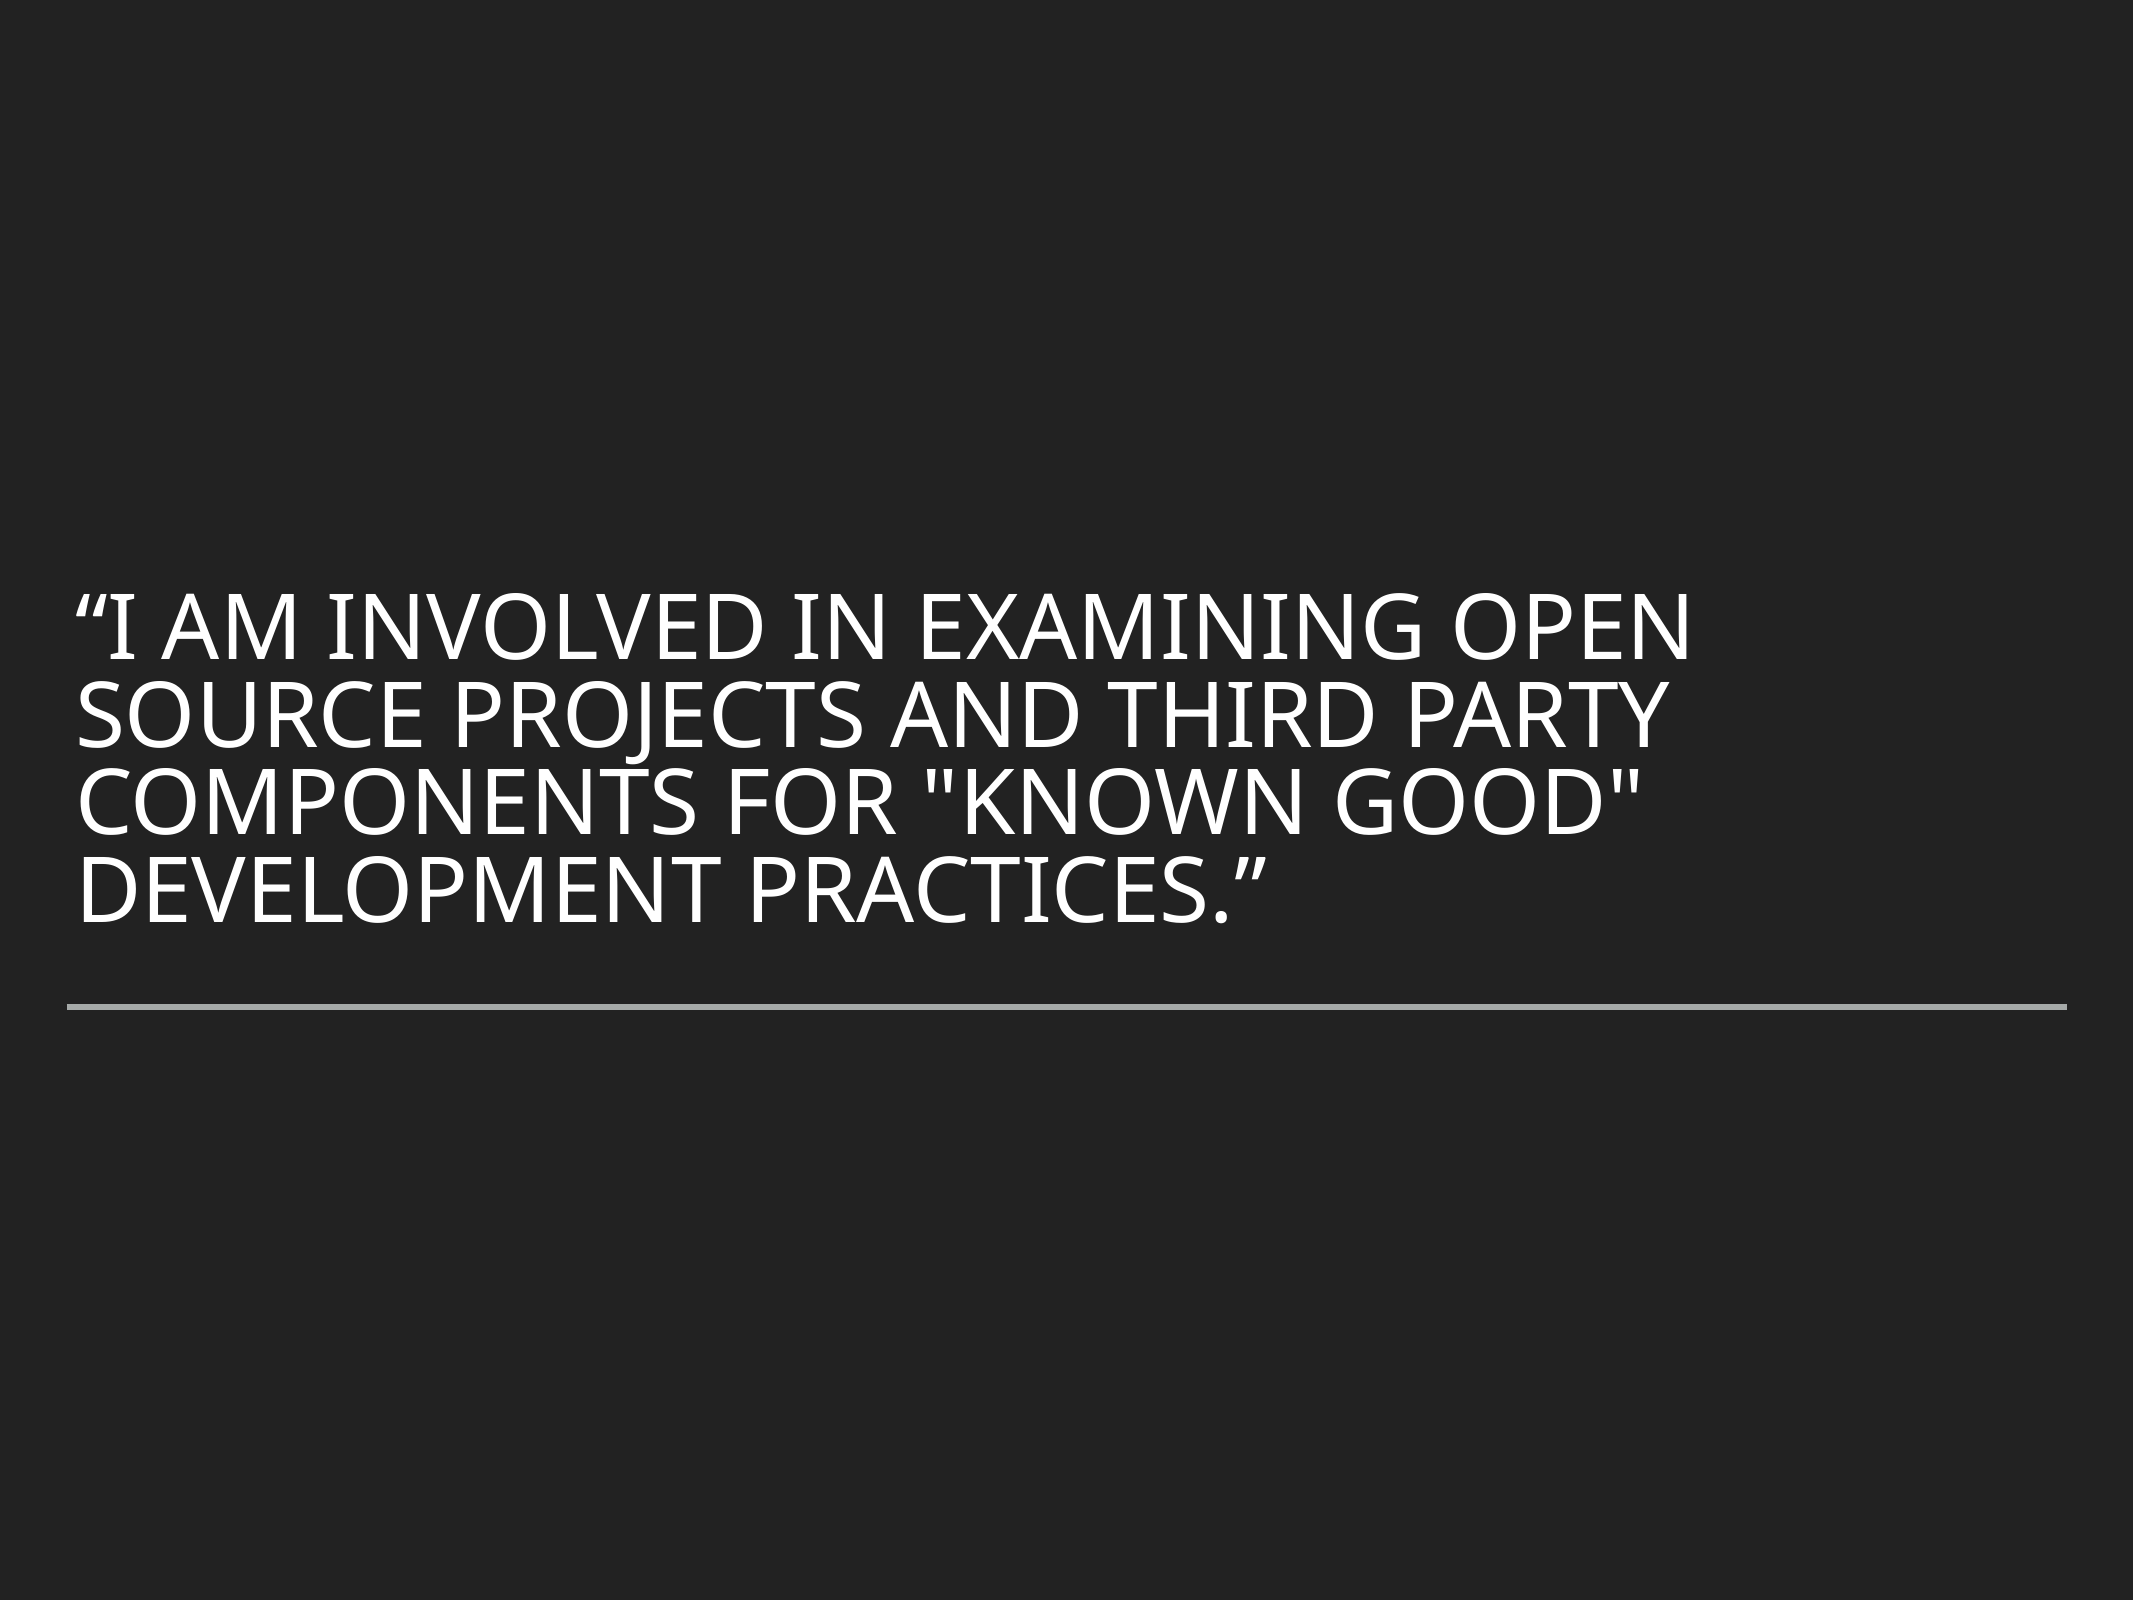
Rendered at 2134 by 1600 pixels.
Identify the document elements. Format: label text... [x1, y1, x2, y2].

list “I am involved in examining open source projects and third party components for "known good" development practices.” [66, 651, 2068, 949]
